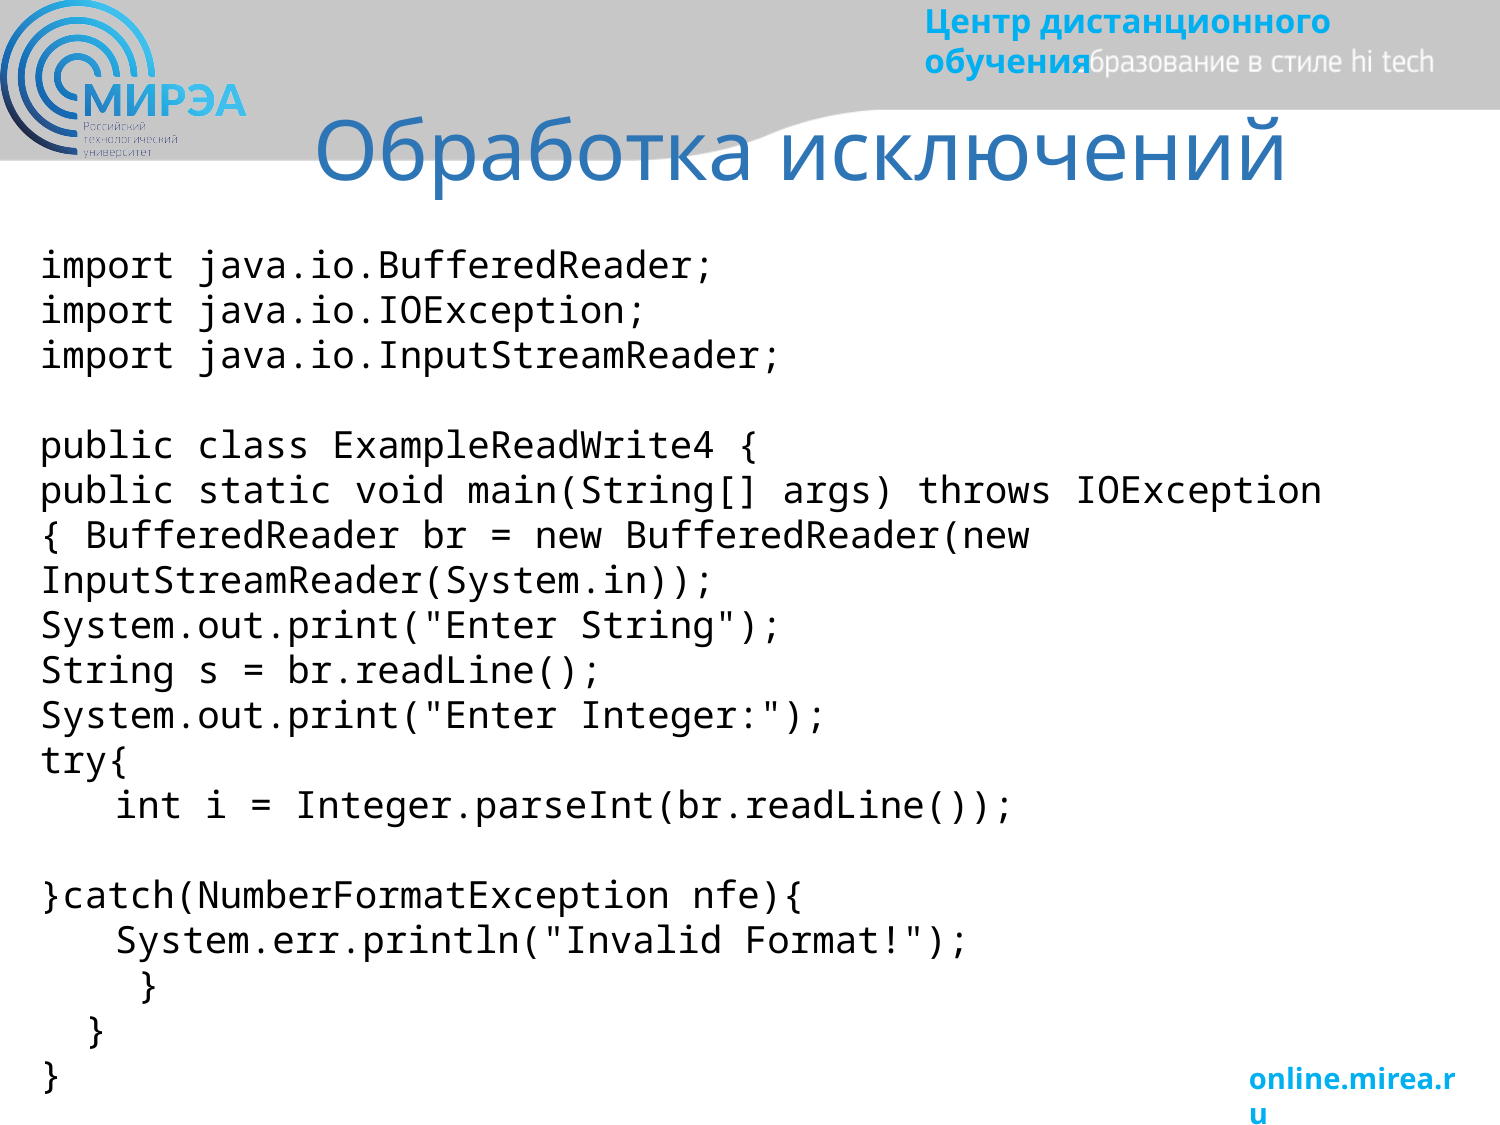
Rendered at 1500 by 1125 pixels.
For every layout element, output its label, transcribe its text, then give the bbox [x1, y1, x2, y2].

picture [0, 0, 247, 159]
text_box import java.io.BufferedReader; import java.io.IOException; import java.io.InputStreamReader; public class ExampleReadWrite4 { public static void main(String[] args) throws IOException { BufferedReader br = new BufferedReader(new InputStreamReader(System.in)); System.out.print("Enter String"); String s = br.readLine(); System.out.print("Enter Integer:"); try{ int i = Integer.parseInt(br.readLine()); }catch(NumberFormatException nfe){ System.err.println("Invalid Format!"); } } } [24, 234, 1438, 1125]
text_box Обработка исключений [113, 89, 1490, 205]
